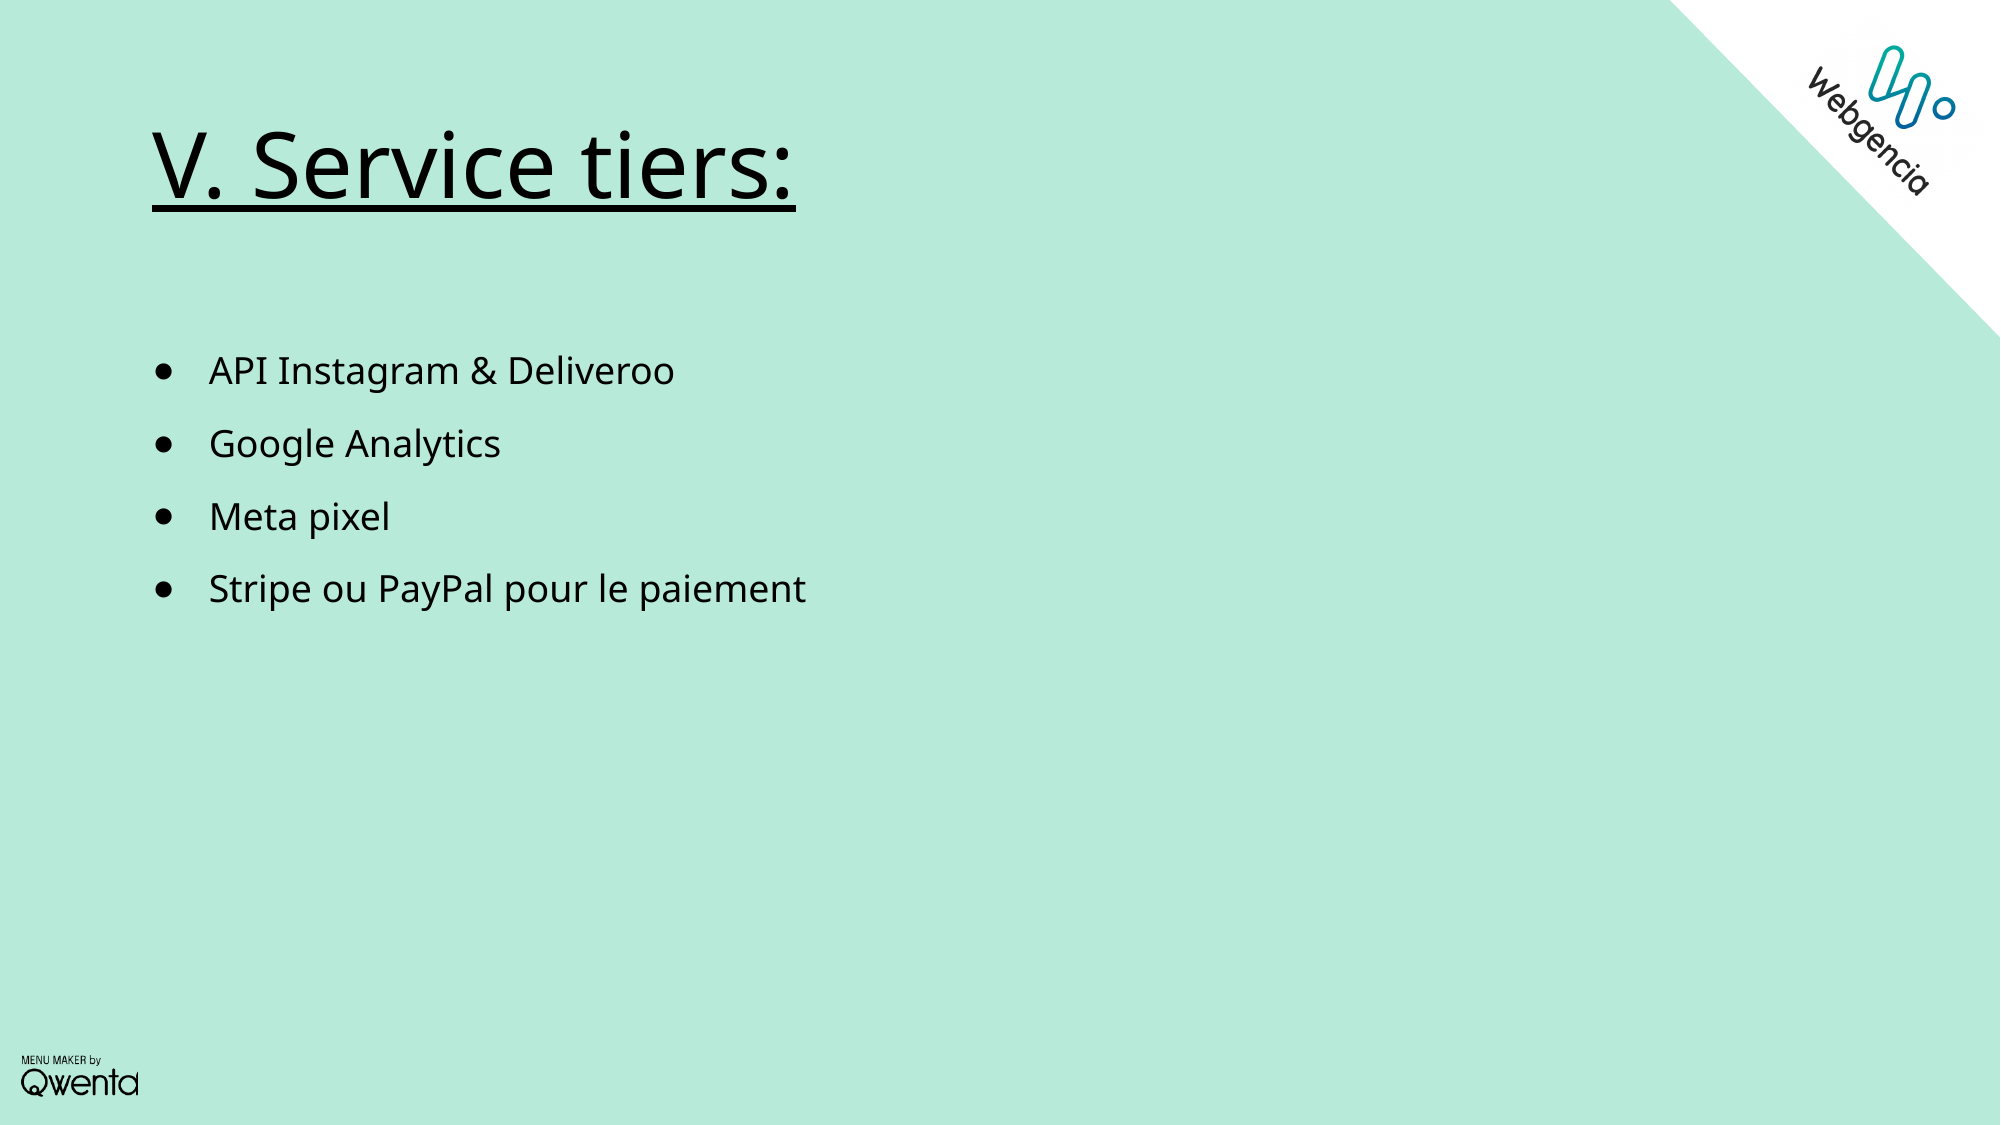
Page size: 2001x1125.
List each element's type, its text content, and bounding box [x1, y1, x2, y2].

picture [20, 1055, 138, 1097]
title V. Service tiers: [137, 59, 1863, 278]
picture [1786, 4, 1995, 214]
list API Instagram & Deliveroo Google Analytics Meta pixel Stripe ou PayPal pour le paiement [137, 333, 1863, 813]
text_box [1669, 0, 2000, 338]
